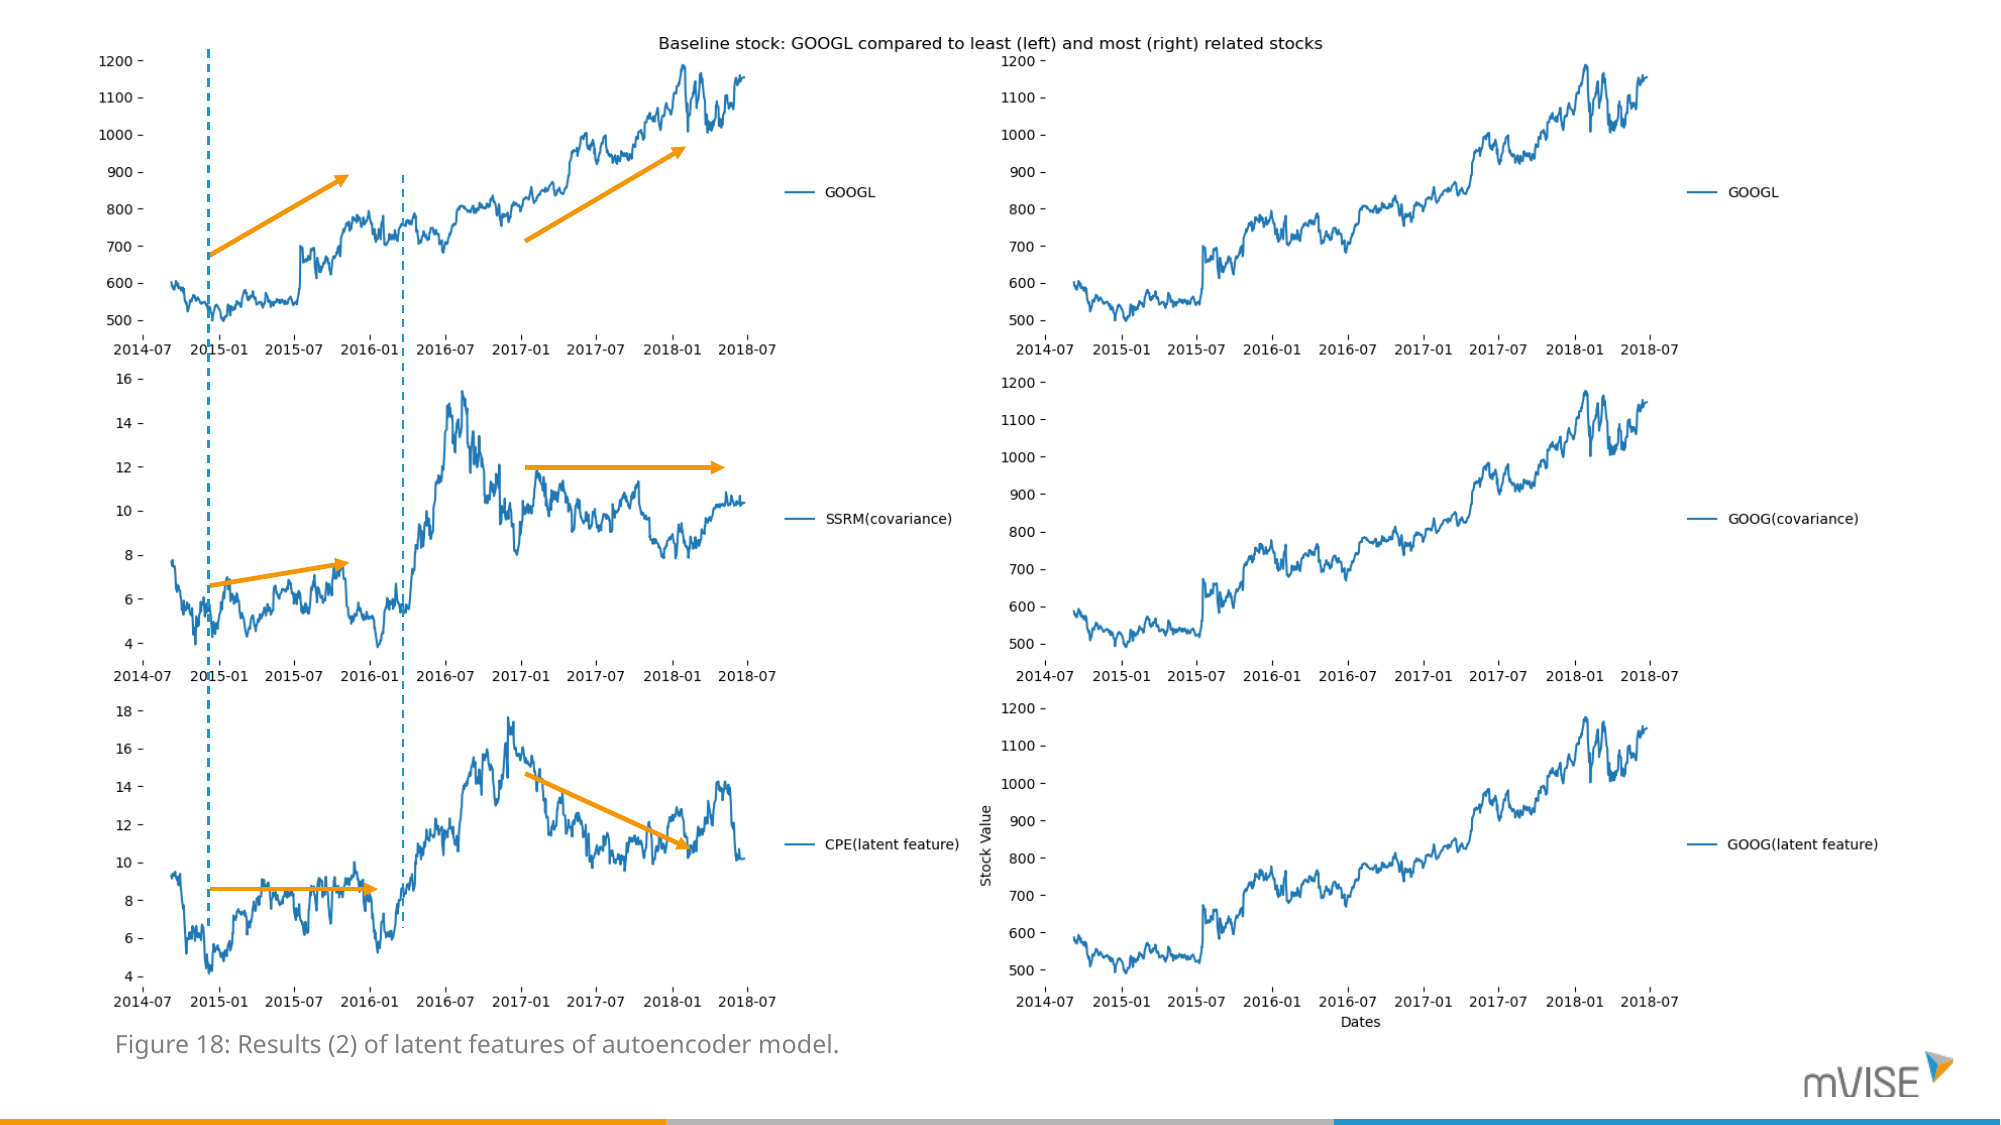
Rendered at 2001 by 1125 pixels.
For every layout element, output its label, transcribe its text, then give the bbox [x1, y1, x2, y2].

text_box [209, 562, 350, 586]
text_box Figure 18: Results (2) of latent features of autoencoder model. [100, 1046, 1037, 1067]
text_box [209, 174, 350, 257]
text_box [525, 773, 691, 850]
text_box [525, 146, 687, 242]
picture [82, 37, 1899, 1046]
